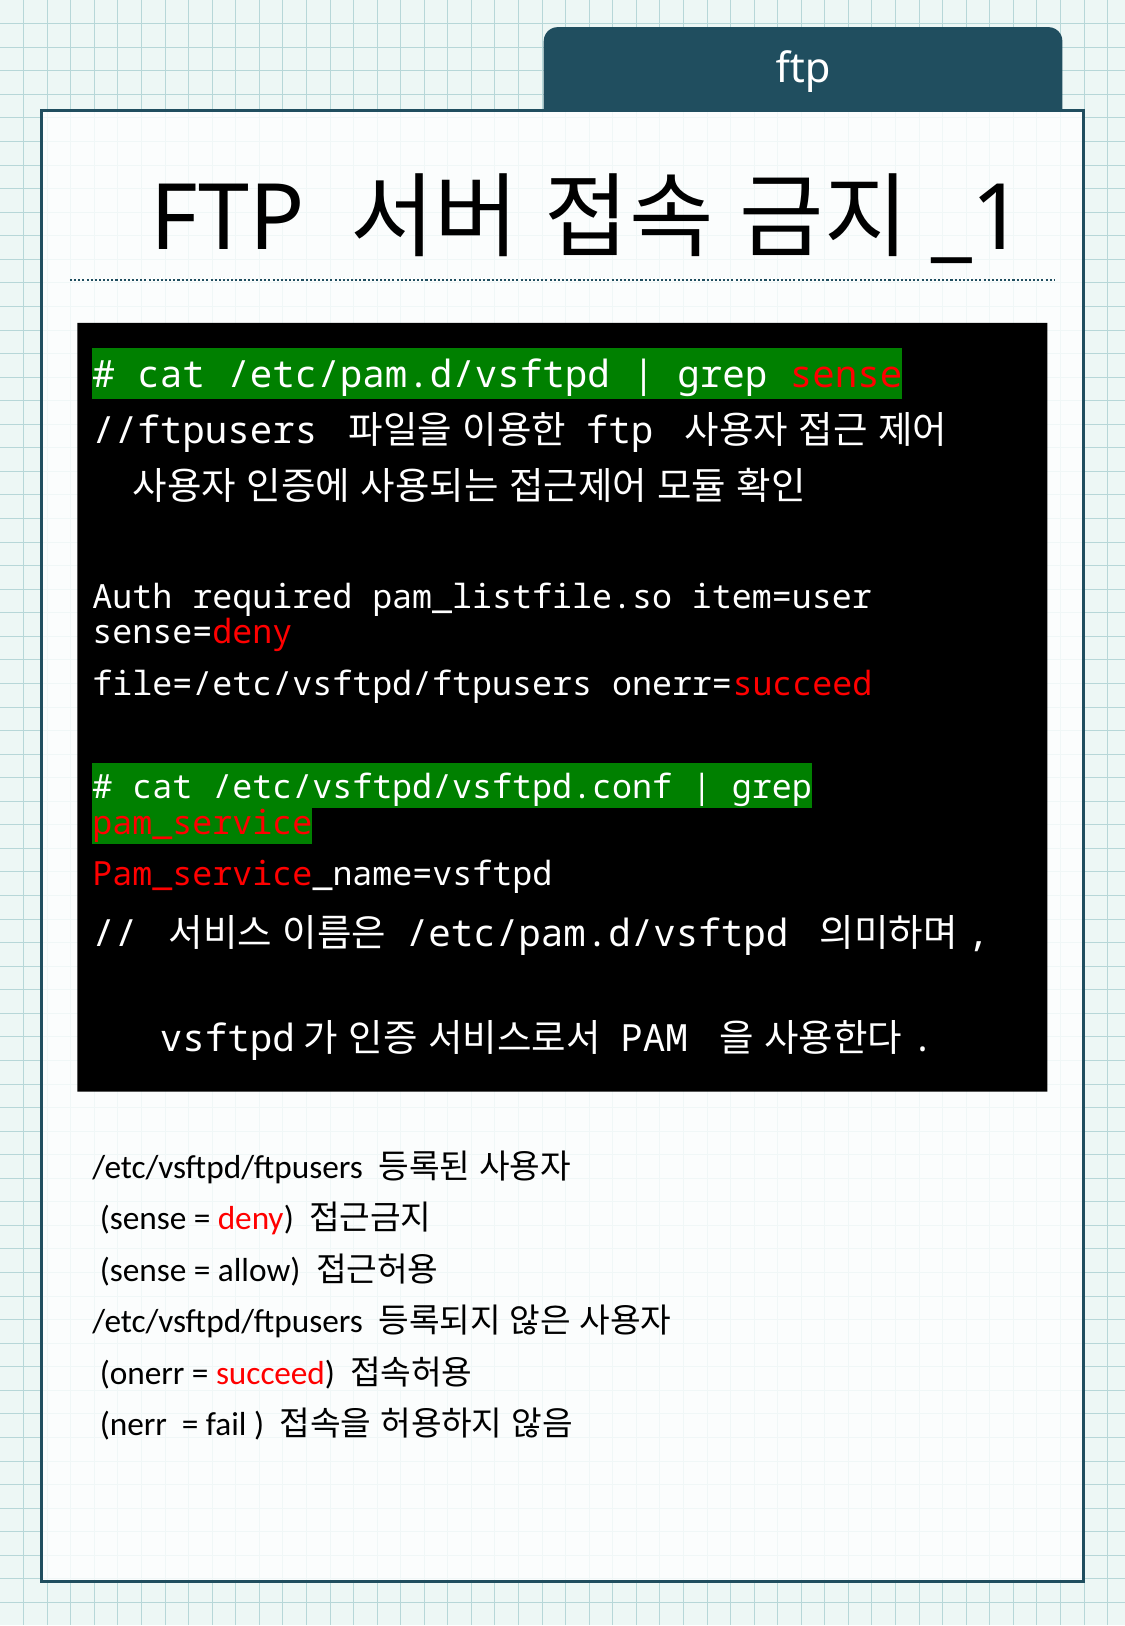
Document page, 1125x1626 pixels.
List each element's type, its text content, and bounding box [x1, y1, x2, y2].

text_box # cat /etc/pam.d/vsftpd | grep sense //ftpusers 파일을 이용한 ftp 사용자 접근 제어 사용자 인증에 사용되는 접근제어 모듈 확인 Auth required pam_listfile.so item=user sense=deny file=/etc/vsftpd/ftpusers onerr=succeed # cat /etc/vsftpd/vsftpd.conf | grep pam_service Pam_service_name=vsftpd // 서비스 이름은 /etc/pam.d/vsftpd 의미하며, vsftpd가 인증 서비스로서 PAM 을 사용한다. [77, 322, 1048, 1092]
list /etc/vsftpd/ftpusers 등록된 사용자 (sense = deny) 접근금지 (sense = allow) 접근허용 /etc/vsftpd/ftpusers 등록되지 않은 사용자 (onerr = succeed) 접속허용 (nerr = fail ) 접속을 허용하지 않음 [77, 1142, 1048, 1515]
text_box [41, 109, 1084, 1582]
text_box FTP 서버 접속 금지_1 [102, 162, 1073, 278]
text_box ftp [560, 35, 1046, 103]
text_box [542, 26, 1064, 112]
